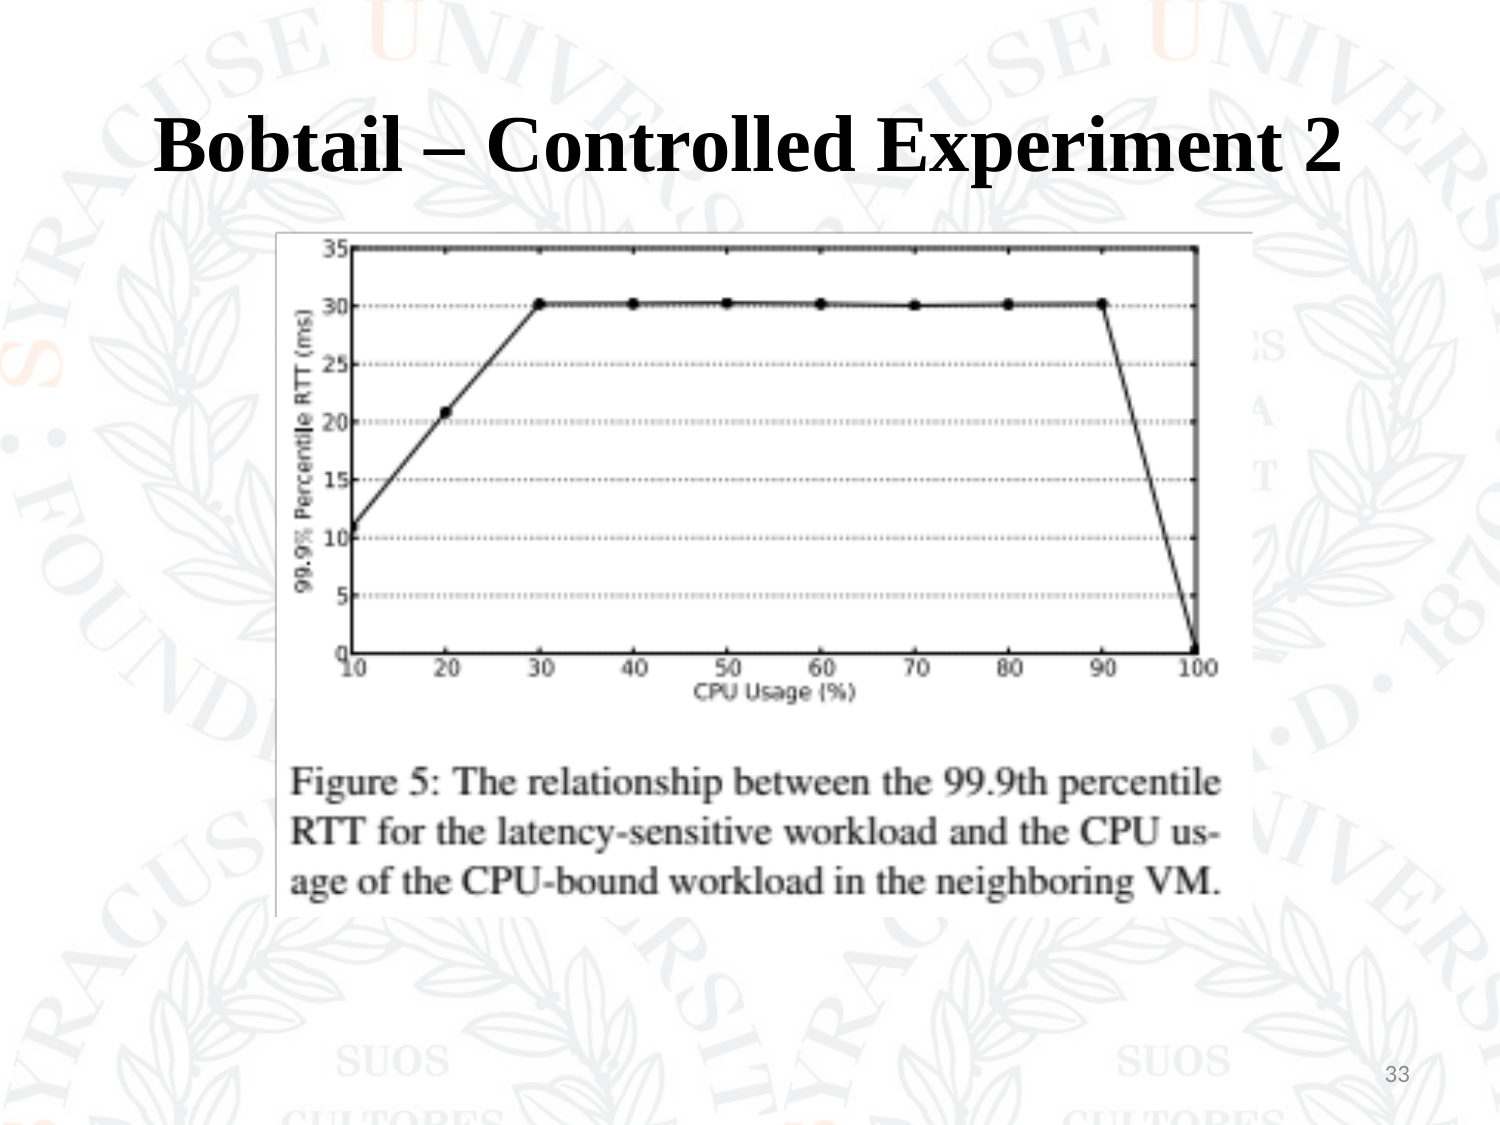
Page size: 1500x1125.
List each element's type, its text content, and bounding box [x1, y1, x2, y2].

slide_number 33 [1074, 1042, 1425, 1103]
picture [246, 209, 1253, 917]
title Bobtail – Controlled Experiment 2 [75, 45, 1425, 233]
